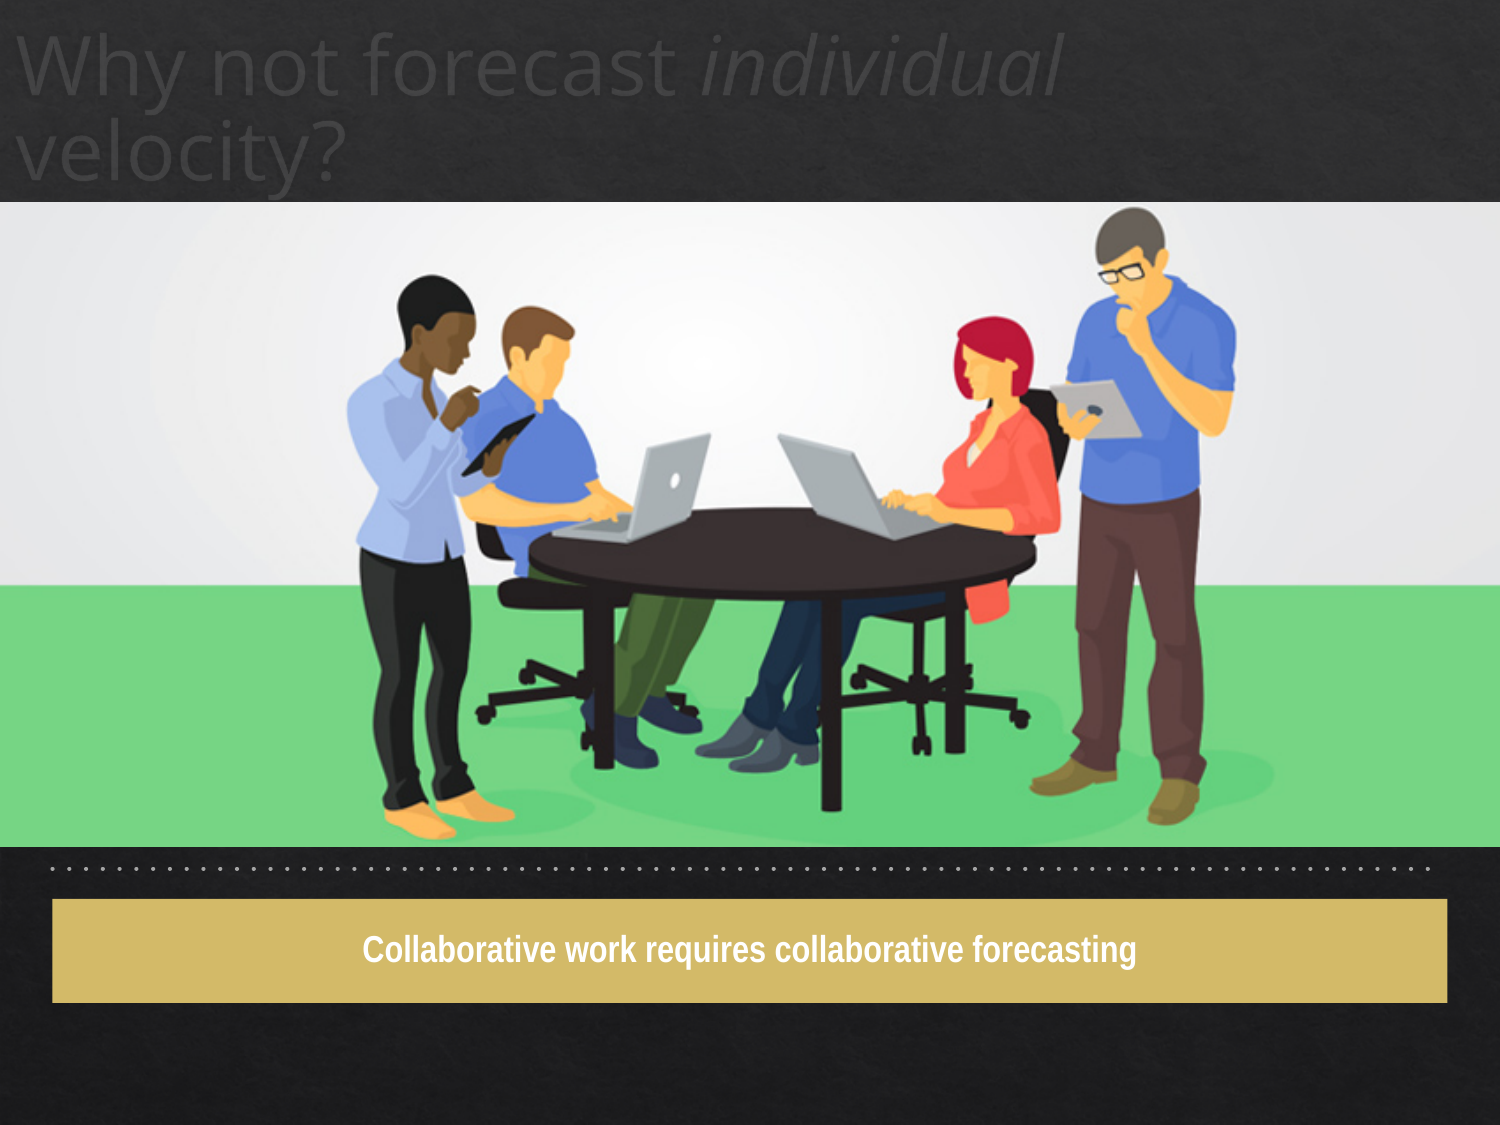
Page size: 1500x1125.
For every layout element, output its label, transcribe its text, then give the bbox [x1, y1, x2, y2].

text_box Collaborative work requires collaborative forecasting [52, 898, 1448, 1003]
title Why not forecast individual velocity? [0, 22, 1395, 199]
picture [0, 202, 1500, 847]
